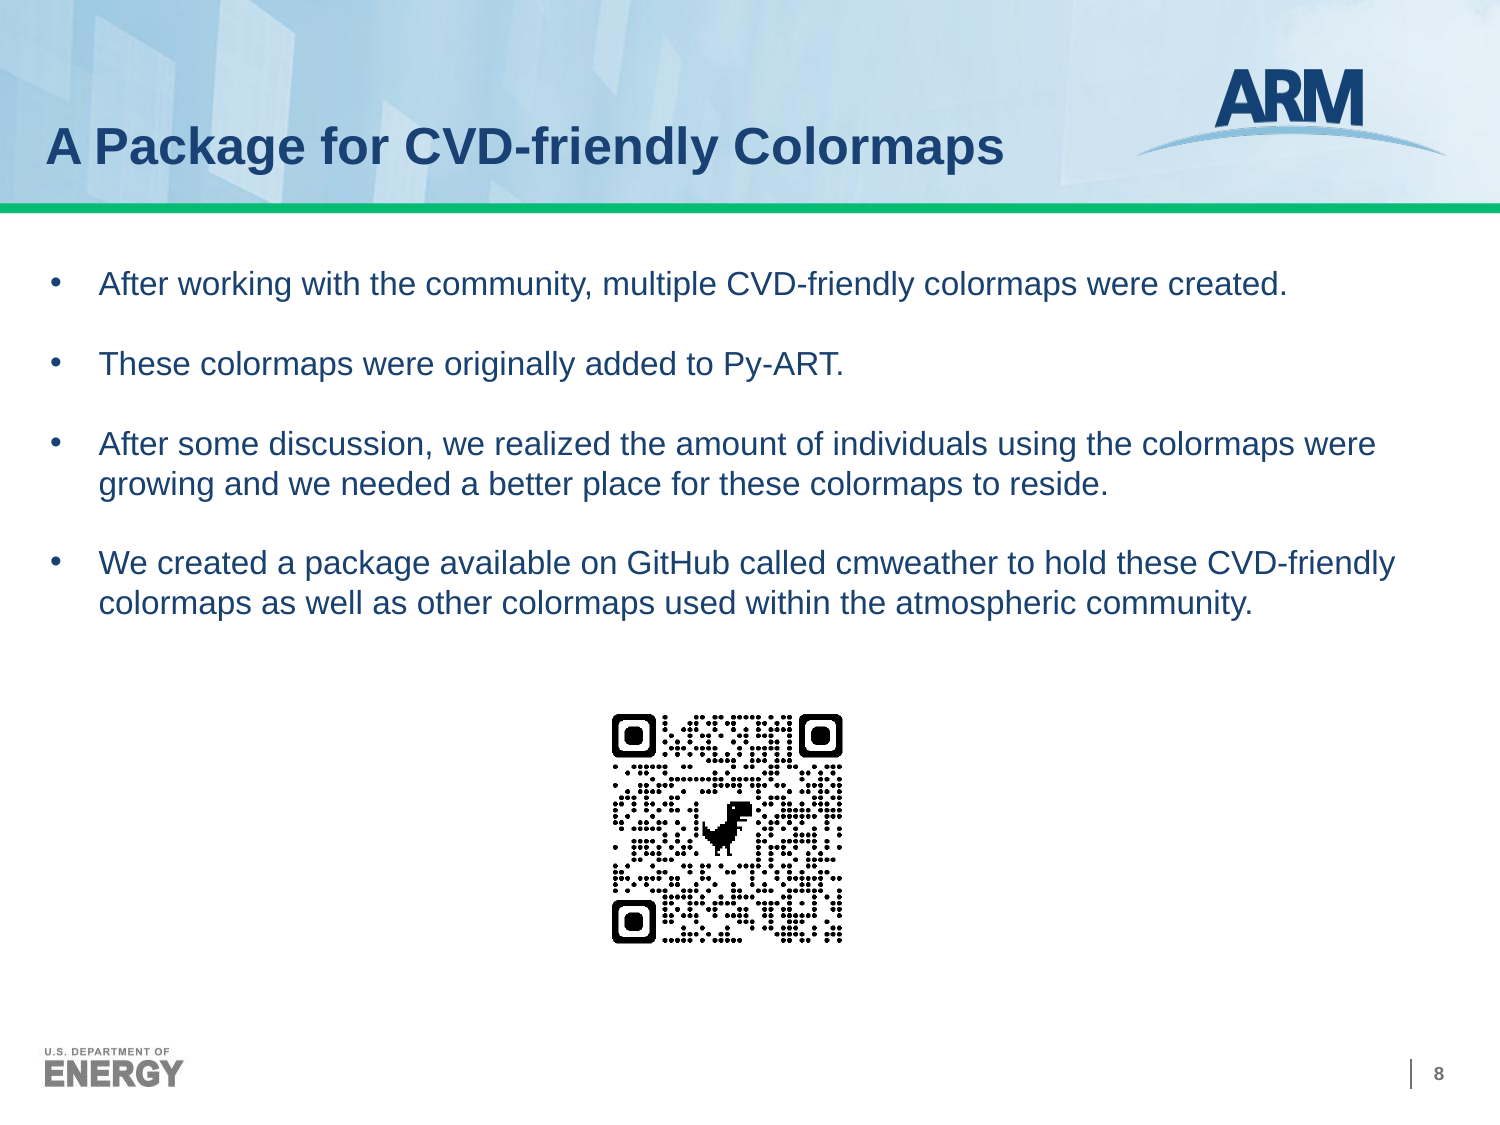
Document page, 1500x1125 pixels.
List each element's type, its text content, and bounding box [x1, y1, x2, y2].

list After working with the community, multiple CVD-friendly colormaps were created. These colormaps were originally added to Py-ART. After some discussion, we realized the amount of individuals using the colormaps were growing and we needed a better place for these colormaps to reside. We created a package available on GitHub called cmweather to hold these CVD-friendly colormaps as well as other colormaps used within the atmospheric community. [46, 262, 1434, 1013]
picture [0, 0, 1500, 1125]
title A Package for CVD-friendly Colormaps [45, 33, 1133, 176]
slide_number ‹#› [1433, 1042, 1484, 1103]
